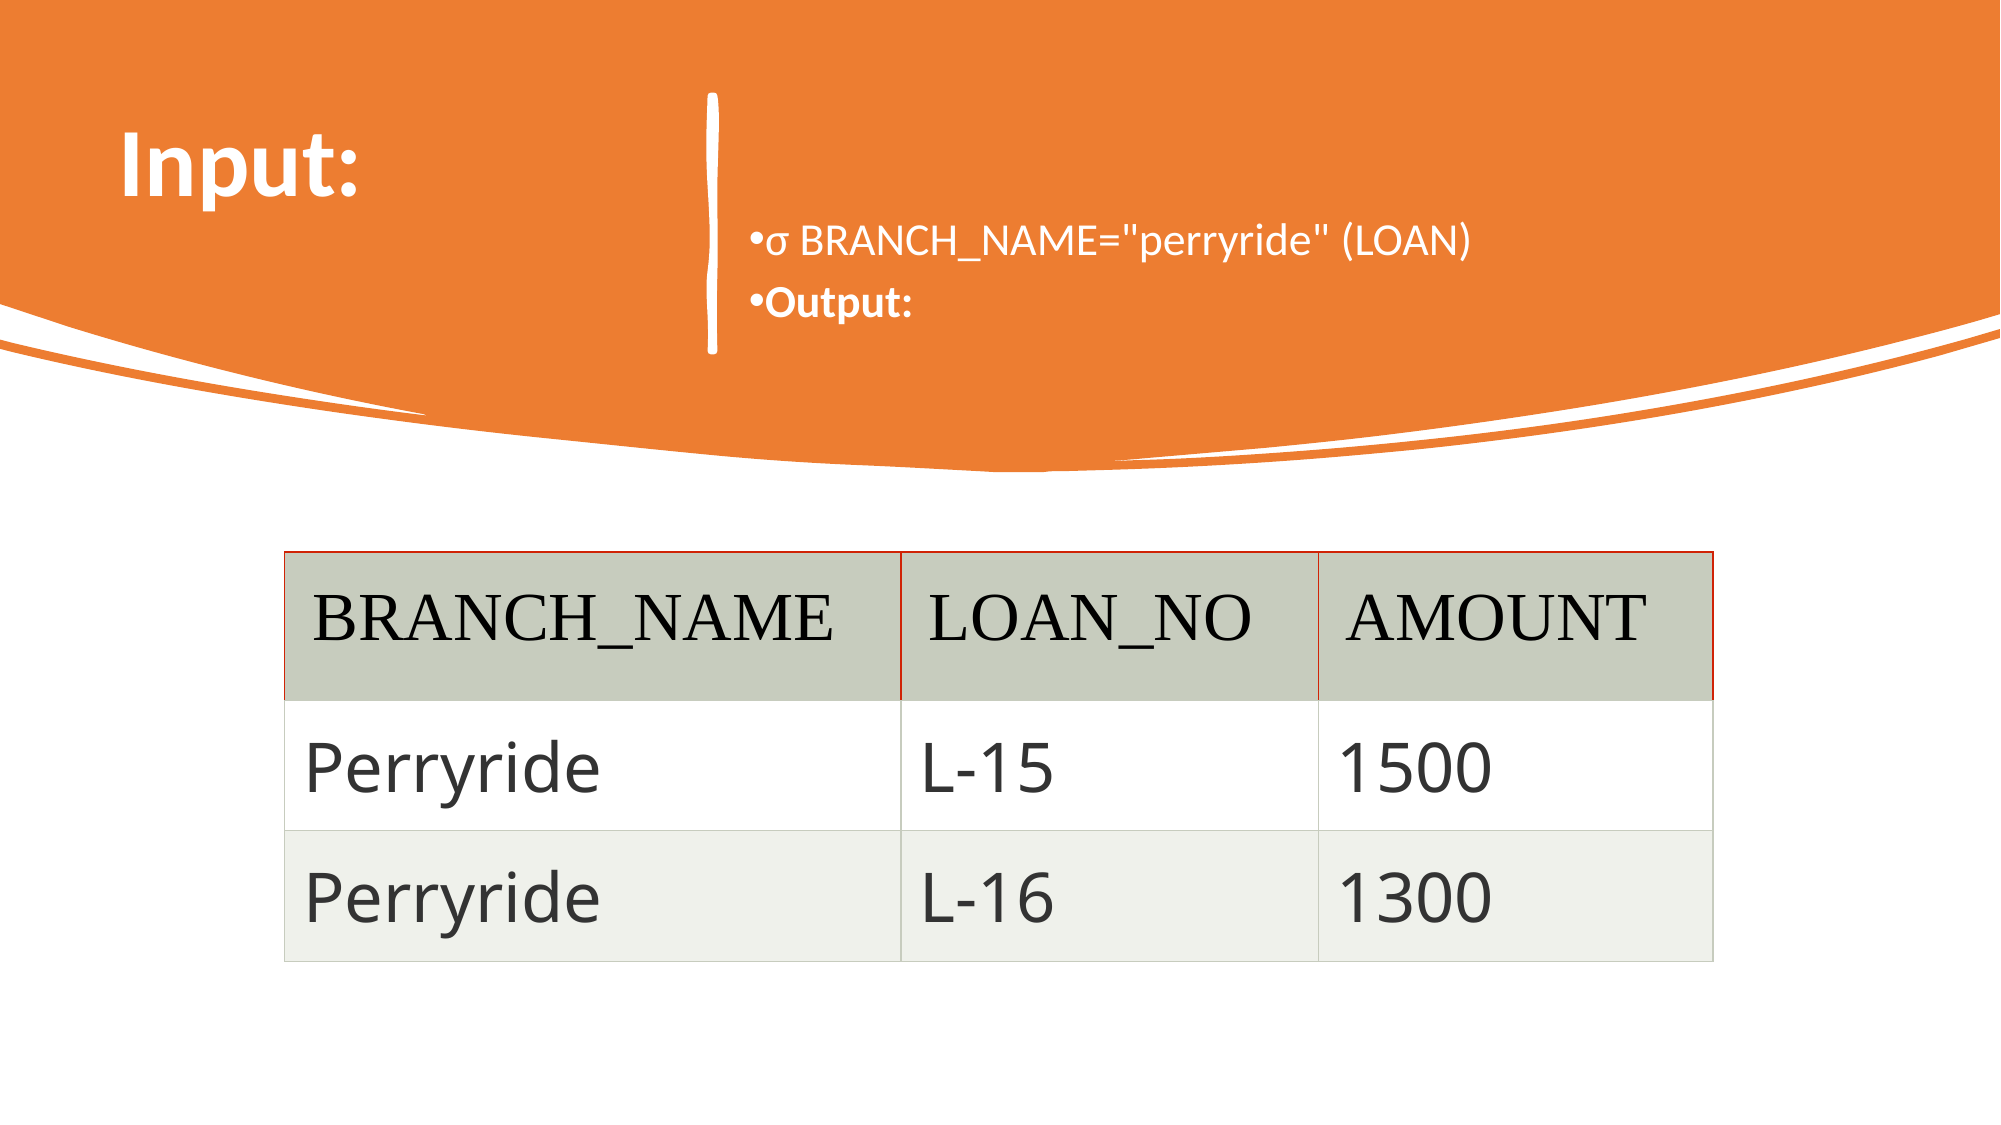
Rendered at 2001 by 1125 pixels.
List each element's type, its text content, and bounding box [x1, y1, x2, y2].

text_box [0, 340, 2000, 1125]
table_header BRANCH_NAME [285, 553, 900, 700]
table_cell Perryride [285, 831, 900, 961]
table_header LOAN_NO [902, 553, 1318, 700]
text_box σ BRANCH_NAME="perryride" (LOAN) Output: [733, 199, 1895, 344]
text_box [1195, 316, 2000, 456]
text_box [0, 0, 2000, 474]
table_cell Perryride [285, 701, 900, 830]
table_cell L-15 [902, 701, 1318, 830]
text_box [708, 94, 717, 352]
text_box [0, 306, 376, 407]
table_header AMOUNT [1319, 553, 1712, 700]
table_cell 1500 [1319, 701, 1712, 830]
table_cell L-16 [902, 831, 1318, 961]
title Input: [103, 103, 694, 344]
table_cell 1300 [1319, 831, 1712, 961]
